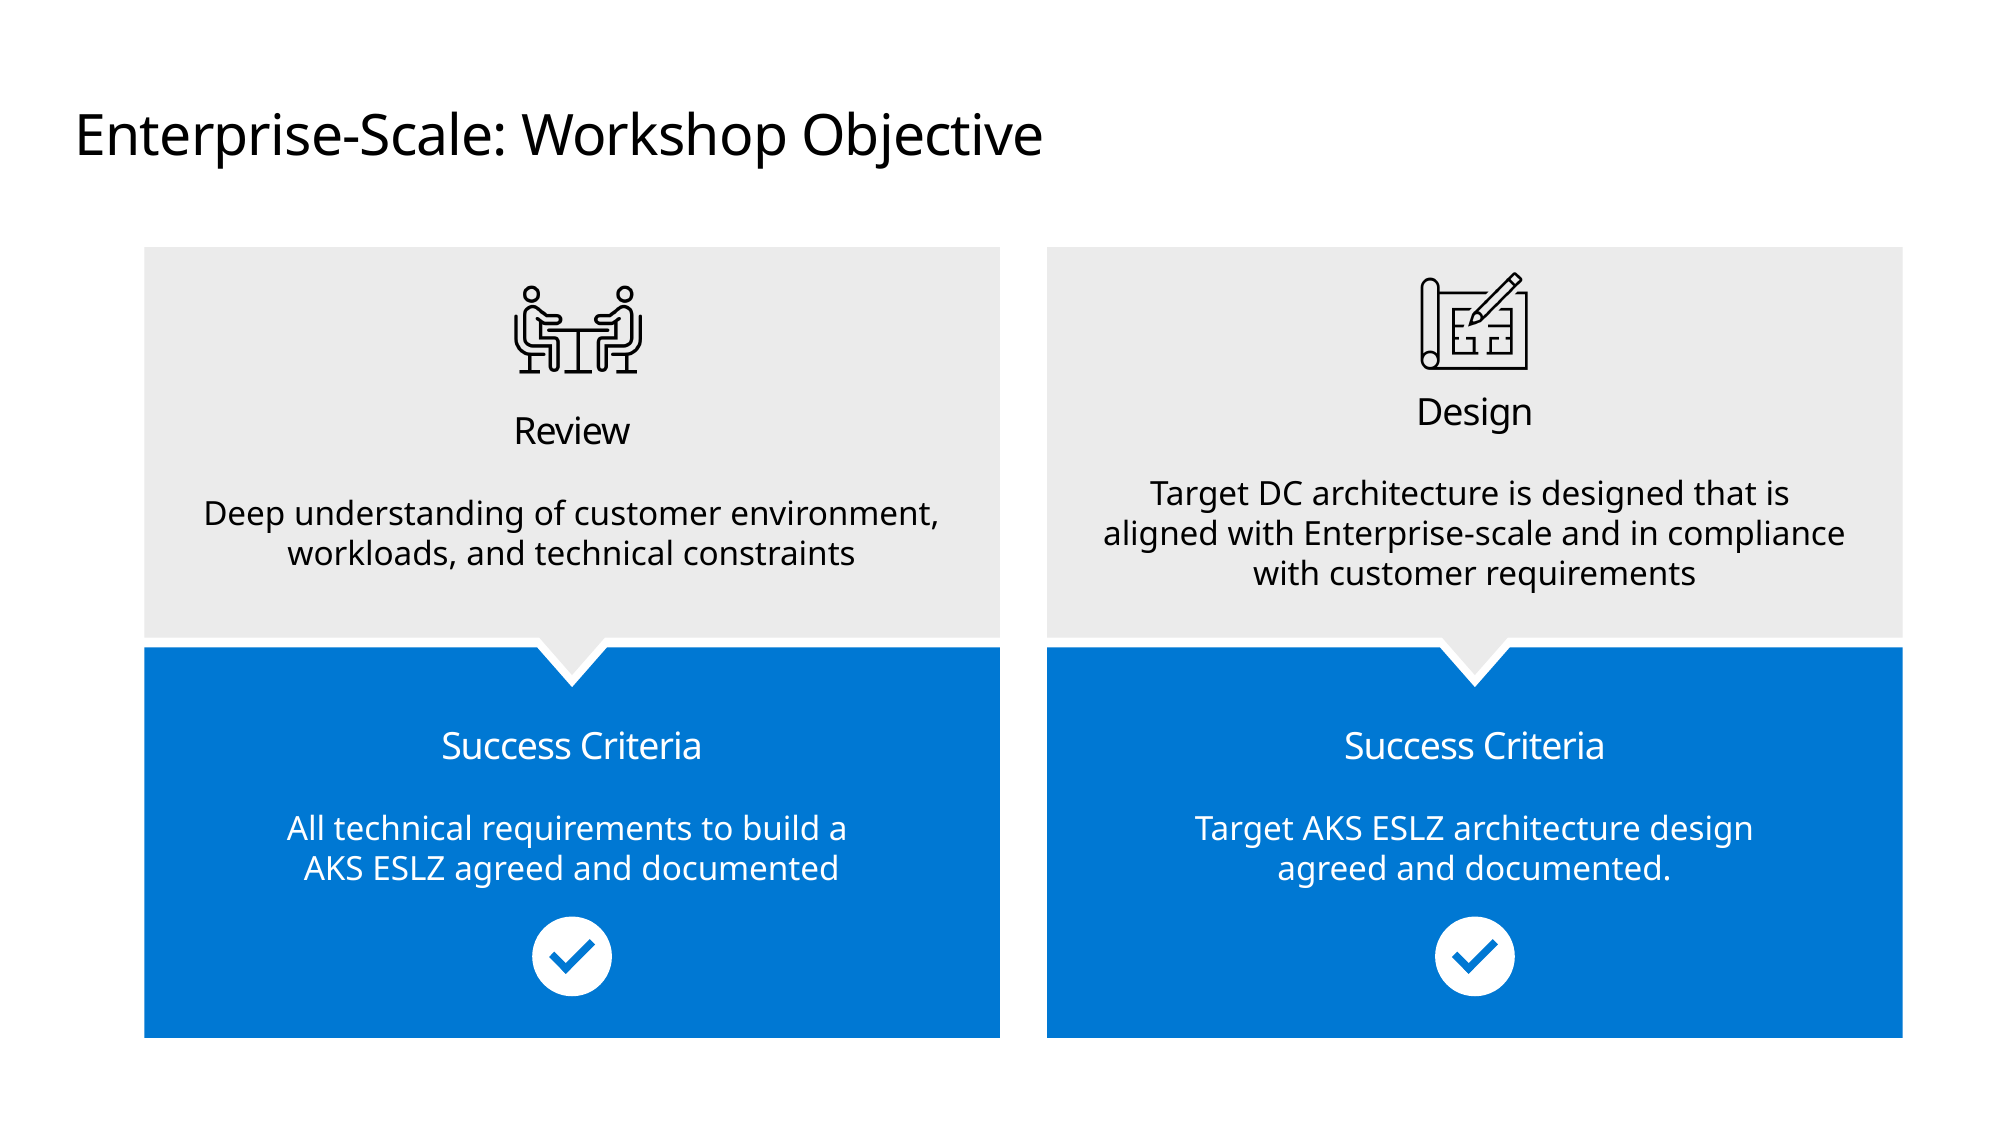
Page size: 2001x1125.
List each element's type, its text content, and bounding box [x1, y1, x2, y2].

text_box Success Criteria All technical requirements to build a AKS ESLZ agreed and documented [190, 722, 955, 945]
text_box [143, 246, 1001, 676]
list Review Deep understanding of customer environment, workloads, and technical constraints [199, 351, 945, 629]
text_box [531, 916, 613, 997]
text_box Success Criteria Target AKS ESLZ architecture design agreed and documented. [1092, 722, 1858, 945]
text_box [1046, 646, 1904, 1039]
picture [494, 246, 661, 413]
text_box [143, 646, 1001, 1039]
text_box [1046, 246, 1904, 676]
picture [1408, 257, 1540, 389]
text_box Design Target DC architecture is designed that is aligned with Enterprise-scale and in compliance with customer requirements [1102, 351, 1848, 629]
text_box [1434, 916, 1516, 997]
title Enterprise-Scale: Workshop Objective [74, 101, 1930, 168]
